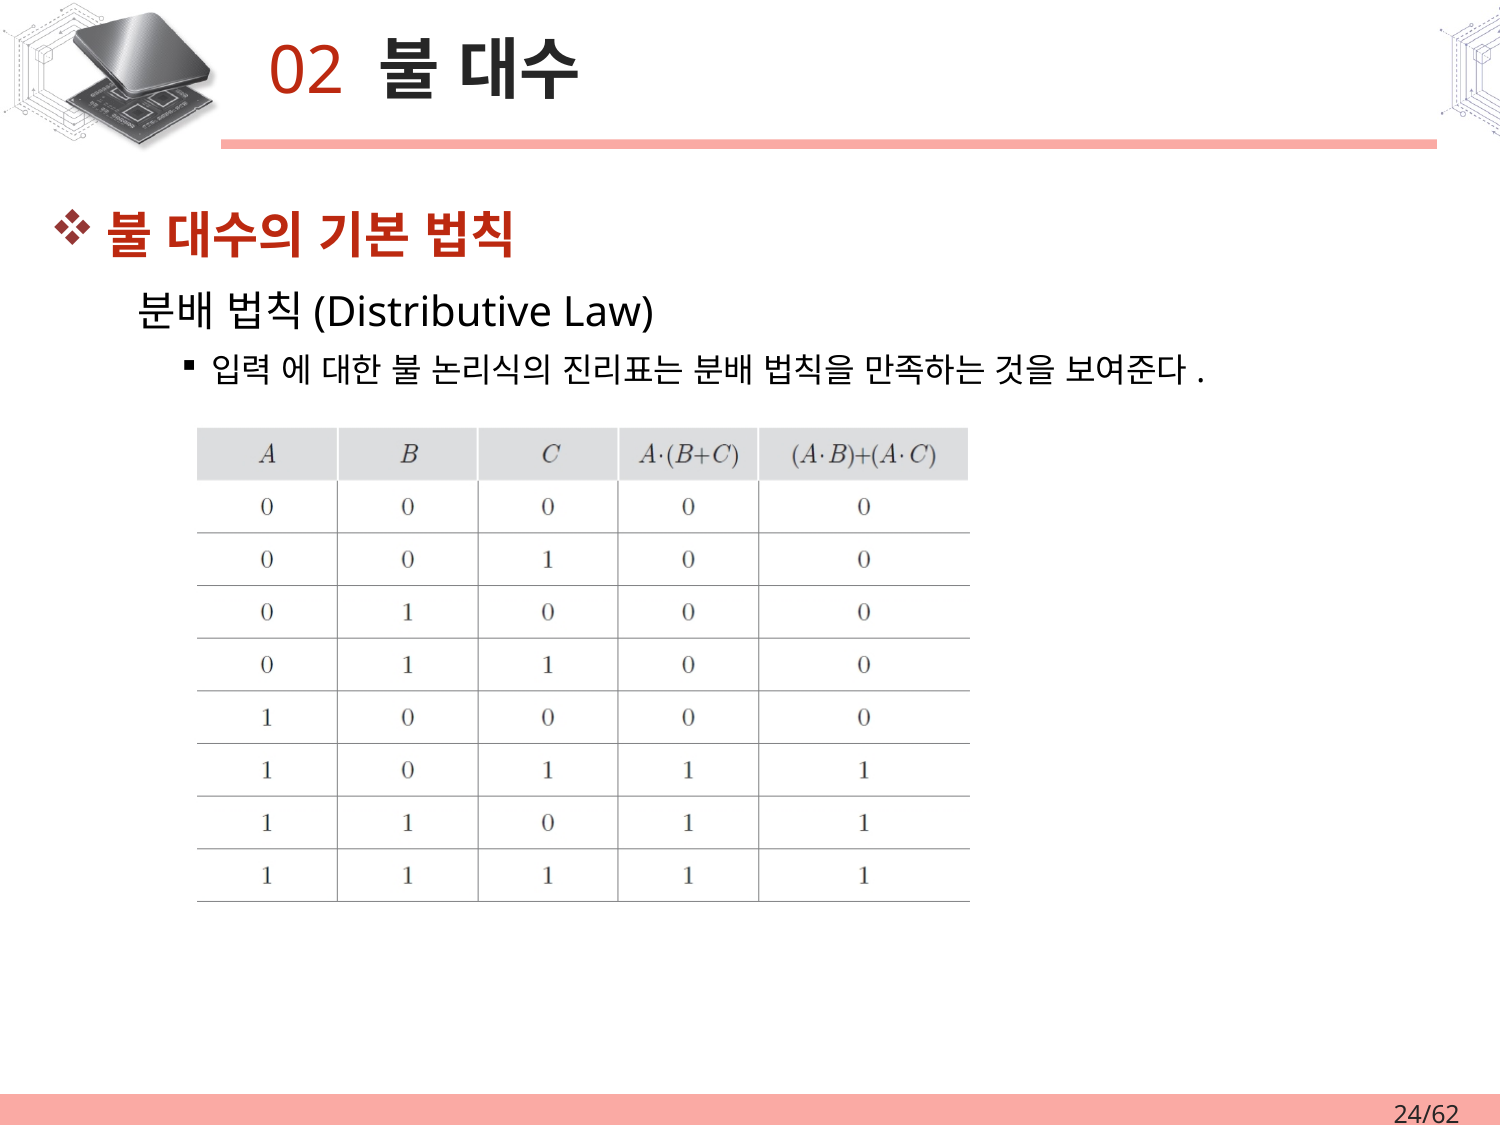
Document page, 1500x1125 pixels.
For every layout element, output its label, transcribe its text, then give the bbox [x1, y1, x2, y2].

picture [0, 1, 221, 156]
text_box 02 불 대수 [253, 19, 1414, 115]
picture [194, 423, 973, 906]
picture [1437, 0, 1500, 154]
